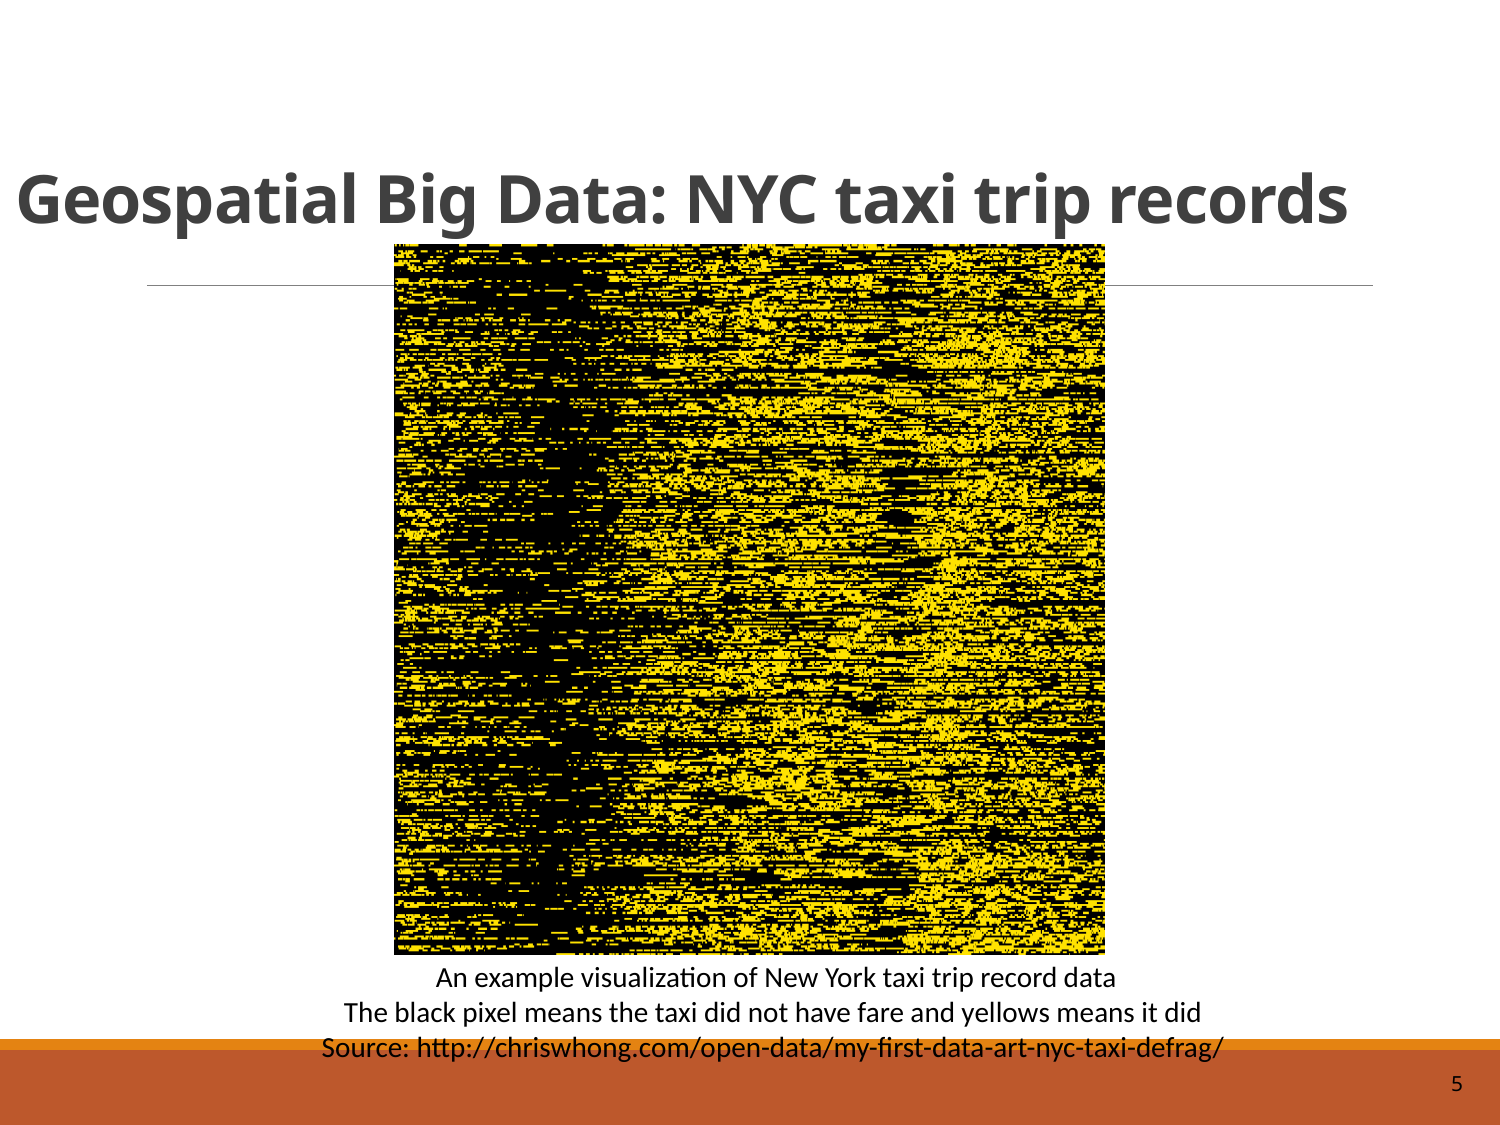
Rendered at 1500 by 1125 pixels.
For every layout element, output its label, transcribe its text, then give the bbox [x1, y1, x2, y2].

title Geospatial Big Data: NYC taxi trip records [0, 134, 1500, 245]
picture [394, 243, 1106, 955]
slide_number 5 [1391, 1072, 1478, 1103]
text_box An example visualization of New York taxi trip record data The black pixel means the taxi did not have fare and yellows means it did Source: http://chriswhong.com/open-data/my-first-data-art-nyc-taxi-defrag/ [75, 951, 1478, 1072]
